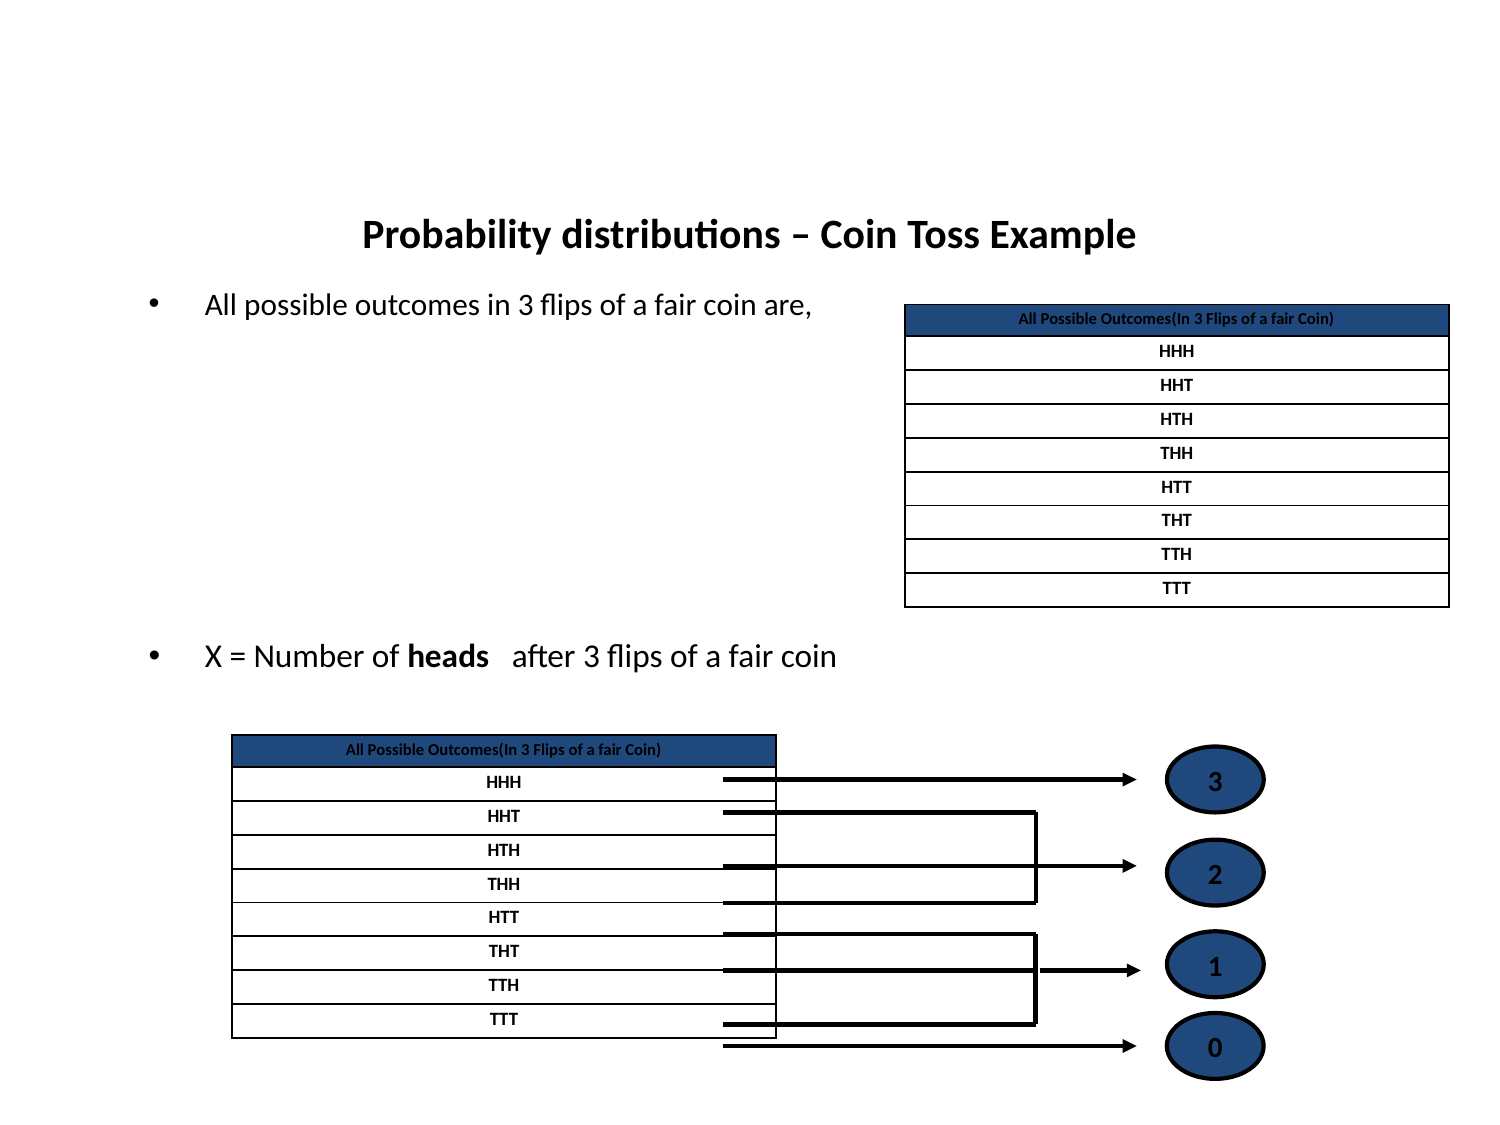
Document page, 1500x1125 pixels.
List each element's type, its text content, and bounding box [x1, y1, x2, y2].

text_box [1038, 868, 1122, 875]
table_cell THT [233, 937, 775, 969]
text_box [777, 868, 1034, 878]
table_cell HHT [906, 371, 1448, 403]
list All possible outcomes in 3 flips of a fair coin are, X = Number of heads after 3 flips of a fair coin [133, 277, 1428, 1042]
table_cell TTH [906, 540, 1448, 572]
table_cell THH [906, 439, 1448, 471]
table_cell HTH [906, 405, 1448, 437]
table_header All Possible Outcomes(In 3 Flips of a fair Coin) [906, 305, 1448, 335]
text_box [1038, 970, 1043, 978]
table_header All Possible Outcomes(In 3 Flips of a fair Coin) [233, 736, 775, 766]
table_cell HTT [233, 903, 775, 935]
table_cell TTT [906, 574, 1448, 606]
table_cell HTT [906, 473, 1448, 505]
text_box 0 [1164, 1010, 1266, 1081]
table_cell HHH [906, 337, 1448, 369]
text_box [777, 815, 1034, 822]
text_box [777, 973, 1033, 979]
table_cell THT [906, 506, 1448, 538]
table_cell THH [233, 870, 775, 902]
table_cell TTT [233, 1005, 775, 1037]
text_box 2 [1164, 837, 1266, 908]
text_box 1 [1164, 929, 1266, 1000]
table_cell TTH [233, 971, 775, 1003]
table_cell HTH [233, 836, 775, 868]
text_box [777, 936, 1033, 943]
text_box 3 [1164, 744, 1266, 815]
title Probability distributions – Coin Toss Example [103, 185, 1397, 278]
table_cell HHH [233, 768, 775, 800]
table_cell HHT [233, 802, 775, 834]
